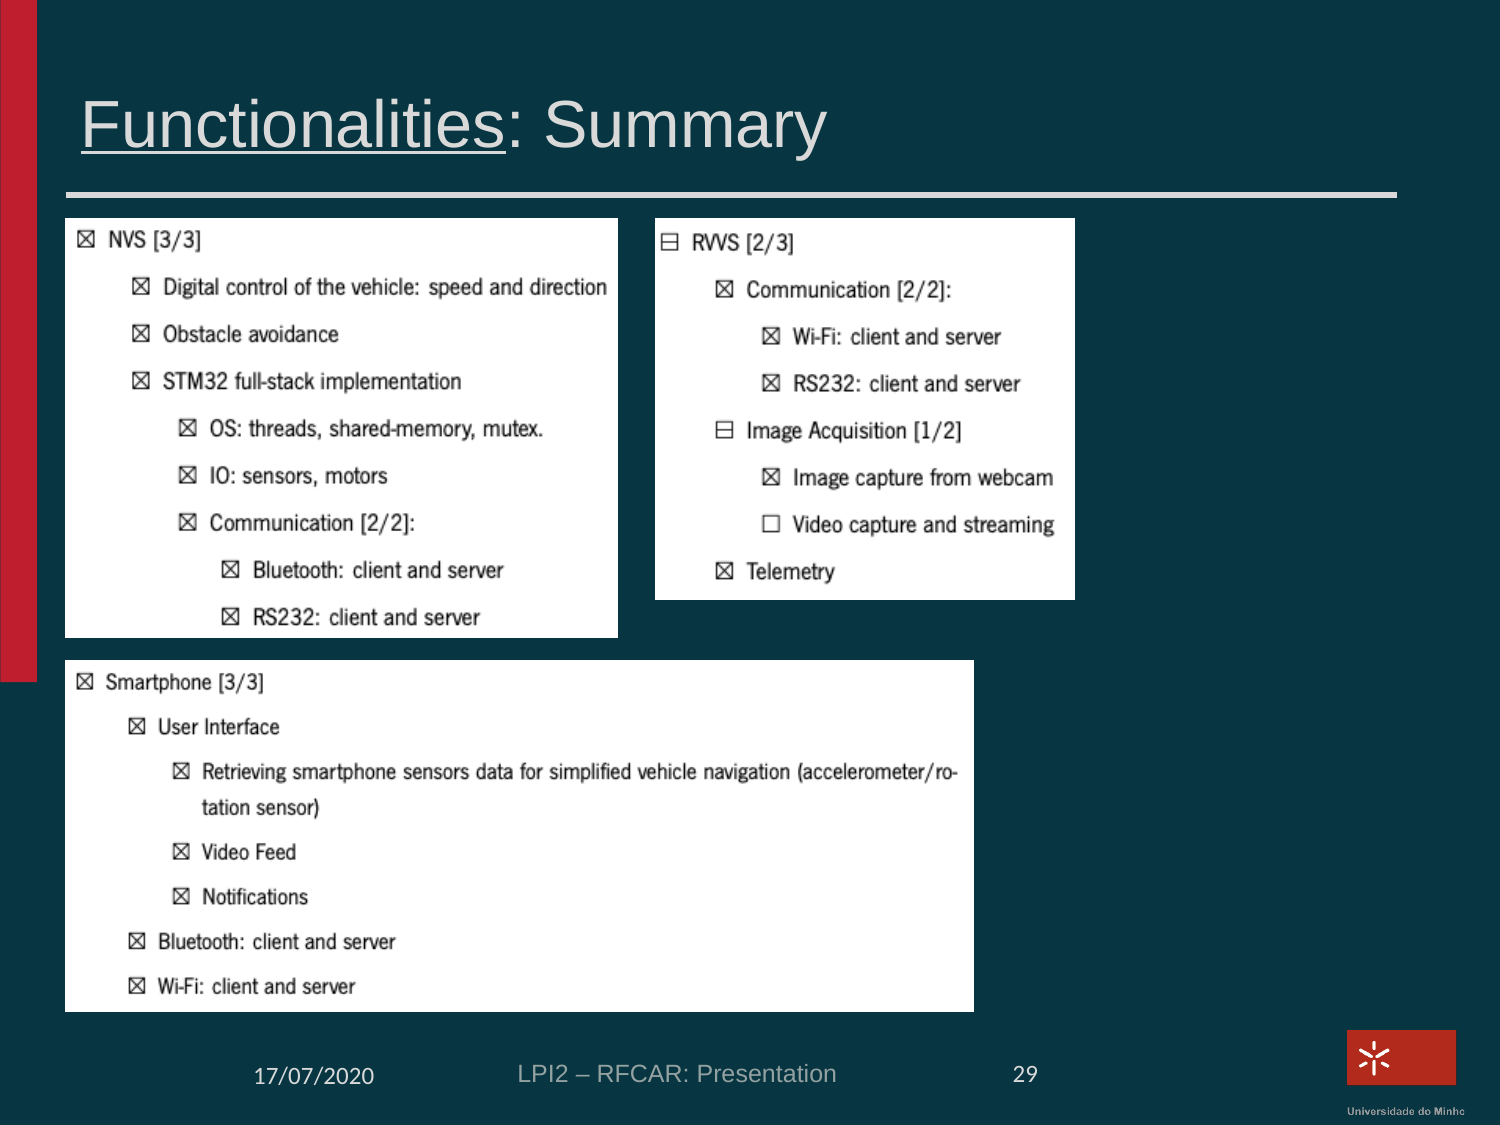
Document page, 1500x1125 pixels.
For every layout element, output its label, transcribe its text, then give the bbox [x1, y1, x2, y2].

picture [655, 218, 1075, 600]
picture [65, 218, 618, 638]
slide_number 28 [976, 1042, 1075, 1103]
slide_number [236, 1044, 392, 1105]
picture [1347, 1030, 1465, 1115]
footer LPI2 – RFCAR: Presentation [424, 1042, 931, 1103]
picture [65, 660, 974, 1012]
title Functionalities: Summary [65, 16, 1465, 235]
